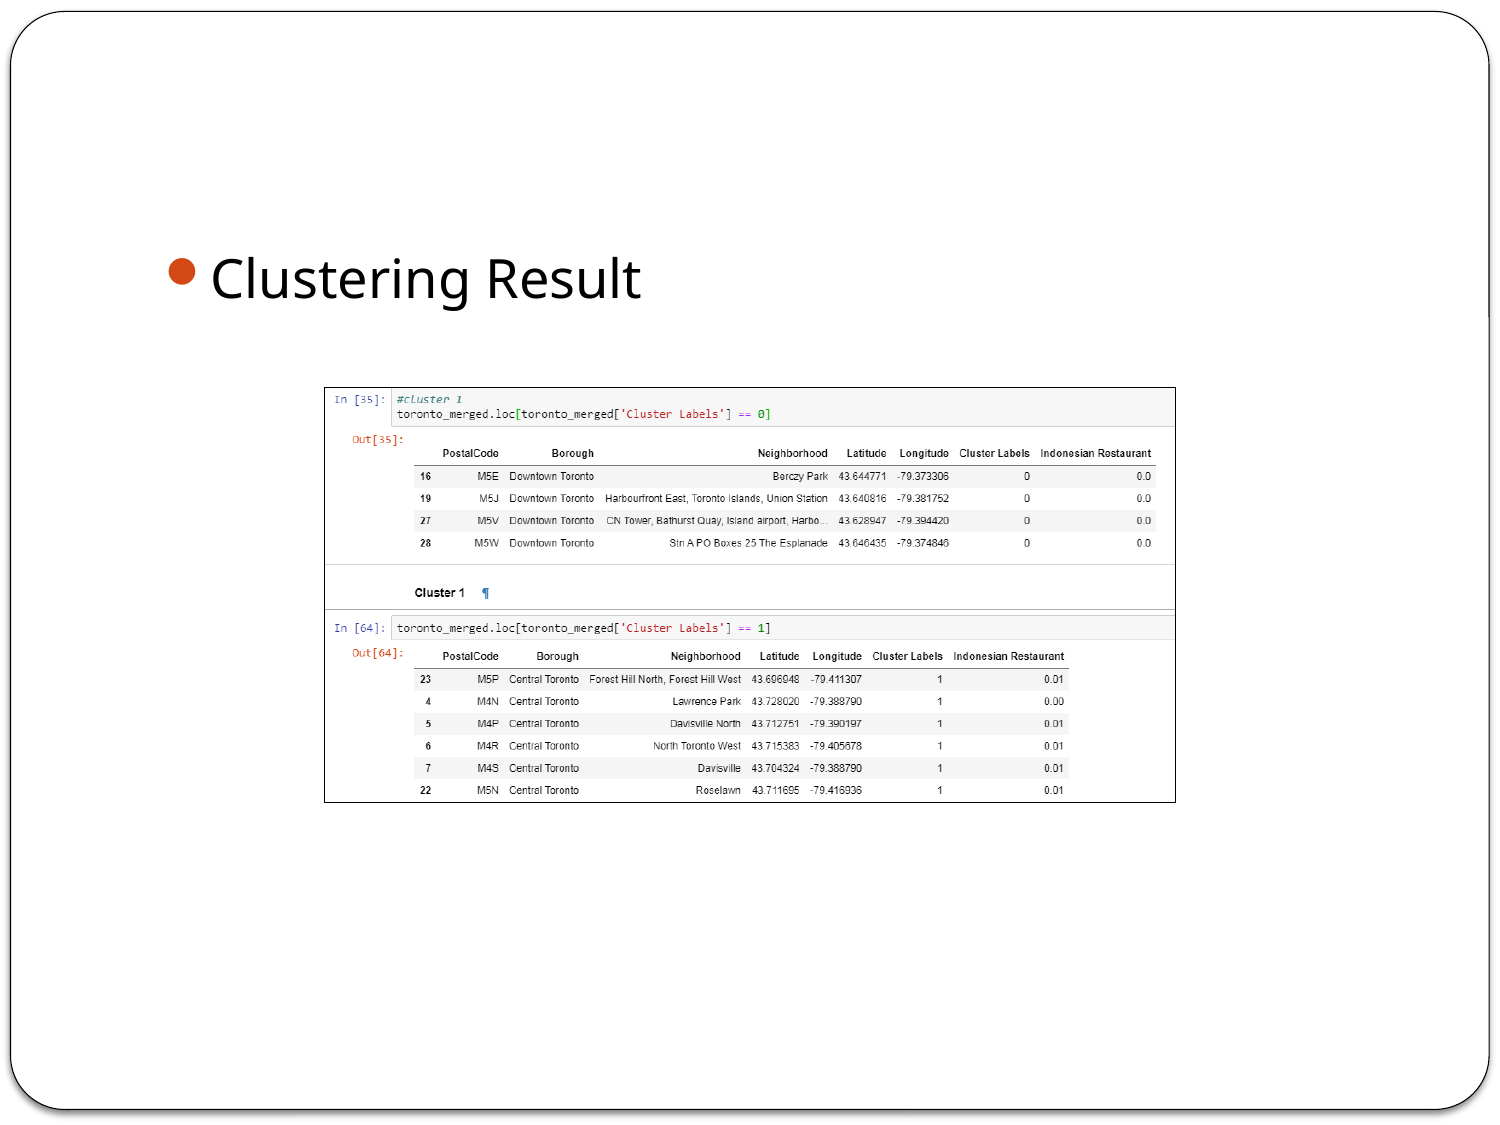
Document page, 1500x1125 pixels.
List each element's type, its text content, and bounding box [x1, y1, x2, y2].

list Clustering Result [150, 237, 1425, 988]
picture [323, 387, 1177, 803]
